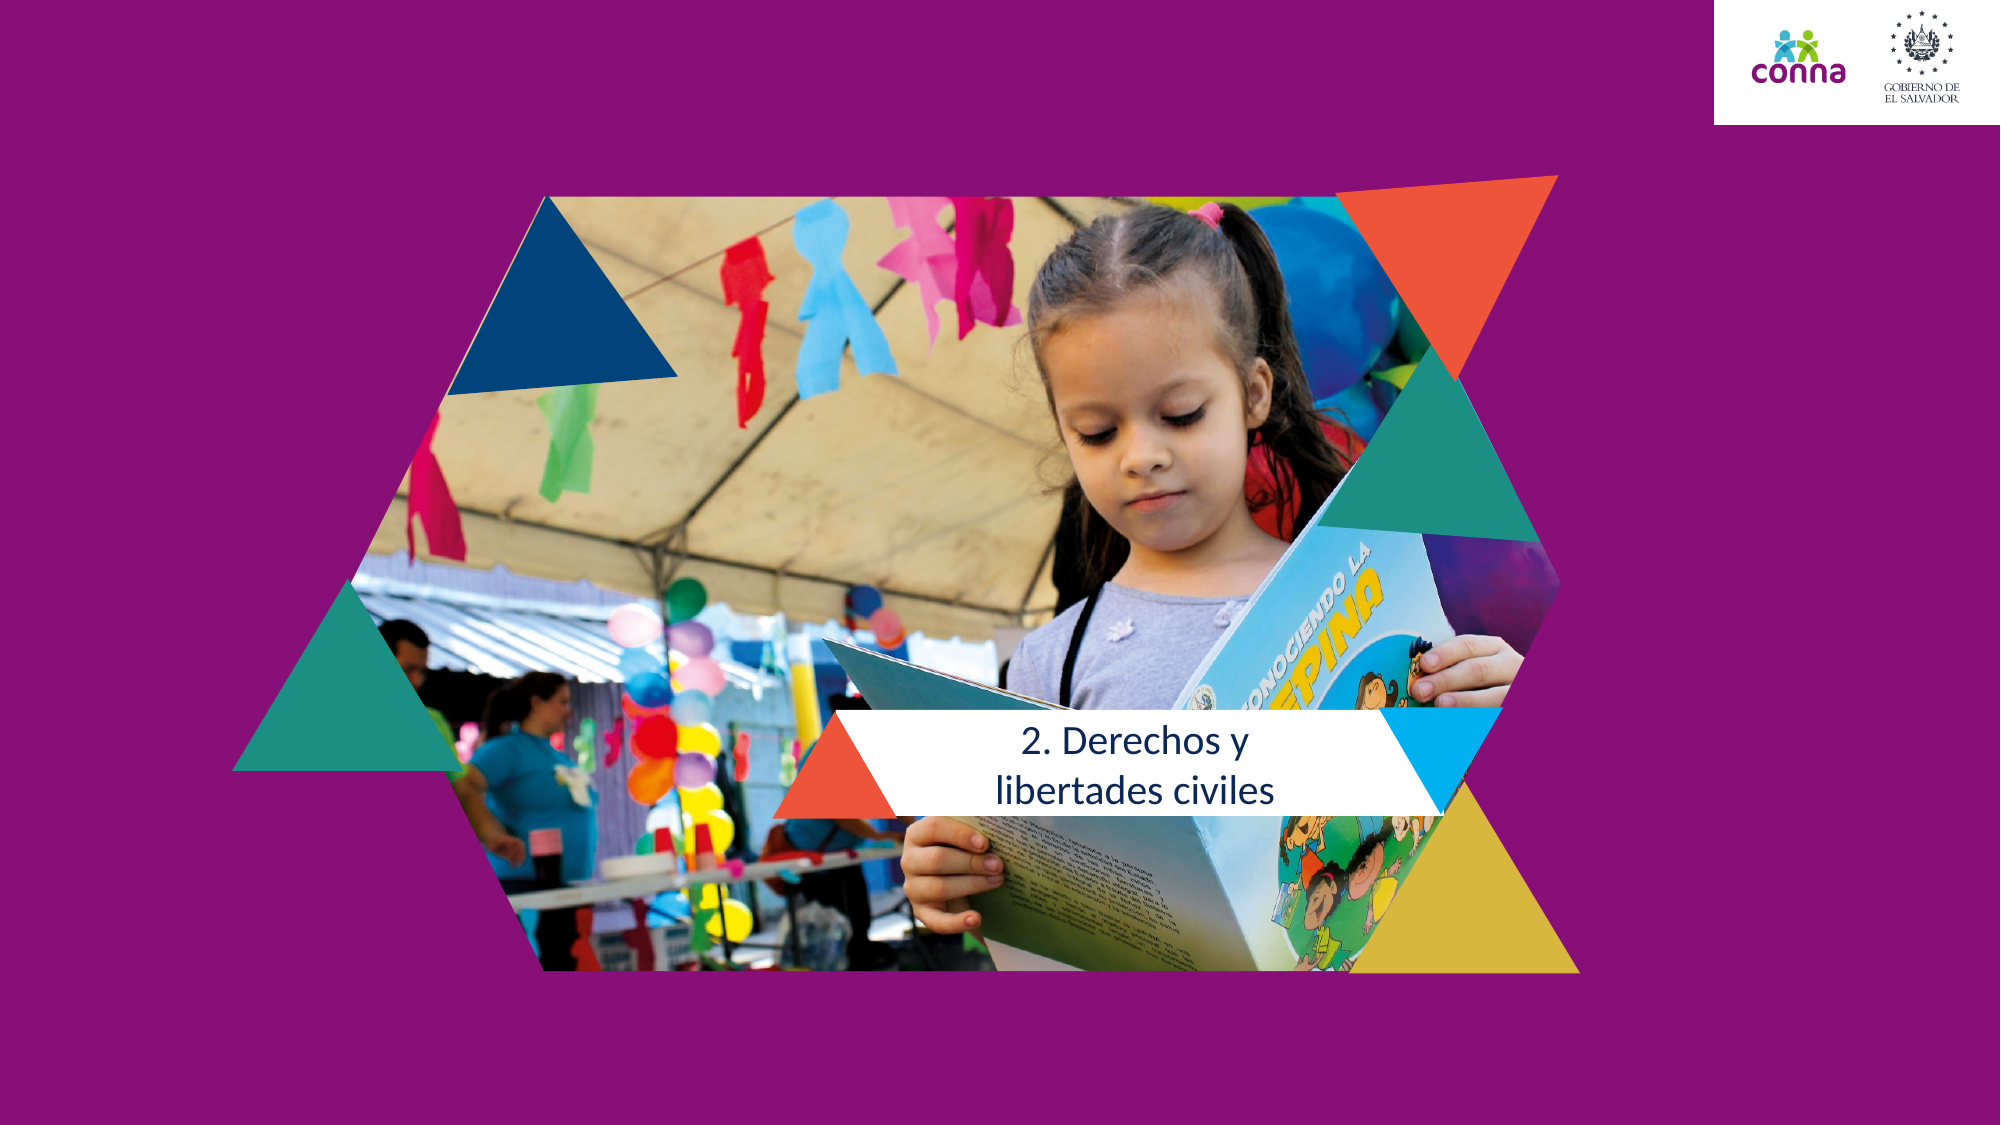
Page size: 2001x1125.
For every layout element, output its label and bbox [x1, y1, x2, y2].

text_box [230, 576, 466, 772]
text_box [1315, 345, 1543, 544]
picture [1714, 0, 2000, 125]
text_box [772, 707, 1504, 819]
text_box [1333, 173, 1561, 385]
text_box [1346, 819, 1583, 975]
text_box [445, 192, 680, 397]
text_box [351, 195, 1563, 973]
